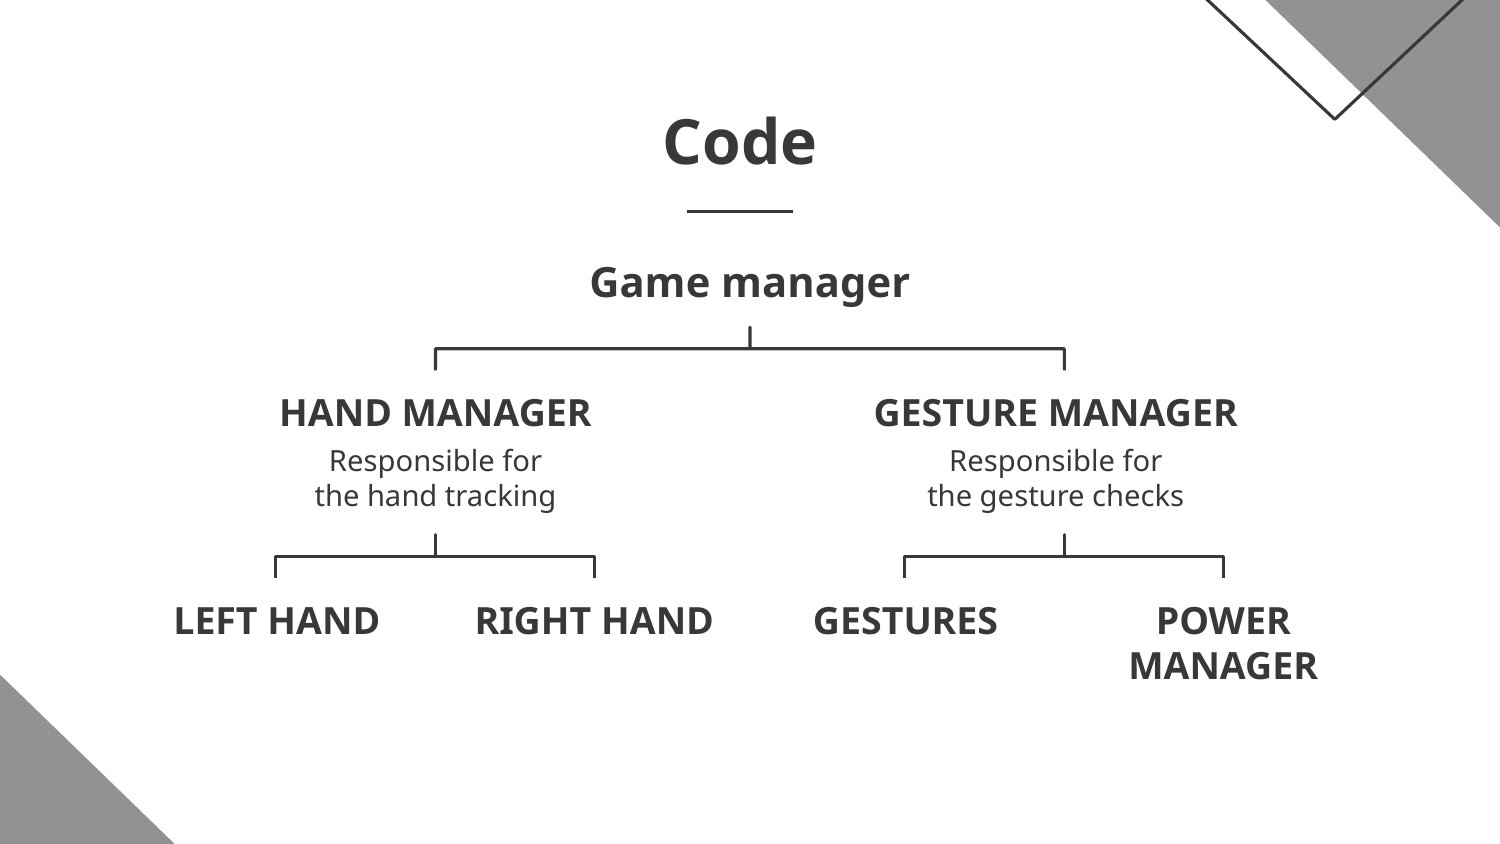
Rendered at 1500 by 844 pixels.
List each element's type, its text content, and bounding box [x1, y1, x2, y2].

title GESTURE MANAGER [815, 374, 1296, 442]
text_box [435, 327, 1065, 371]
title HAND MANAGER [174, 374, 697, 442]
title Game manager [479, 240, 1021, 328]
subtitle Responsible for the gesture checks [910, 427, 1202, 515]
subtitle Responsible for the hand tracking [289, 427, 582, 515]
text_box [904, 534, 1224, 578]
title Code [107, 87, 1373, 174]
text_box [275, 534, 595, 578]
title LEFT HAND [131, 581, 423, 649]
title GESTURES [759, 581, 1052, 649]
title POWER MANAGER [1077, 581, 1370, 649]
title RIGHT HAND [448, 581, 741, 649]
